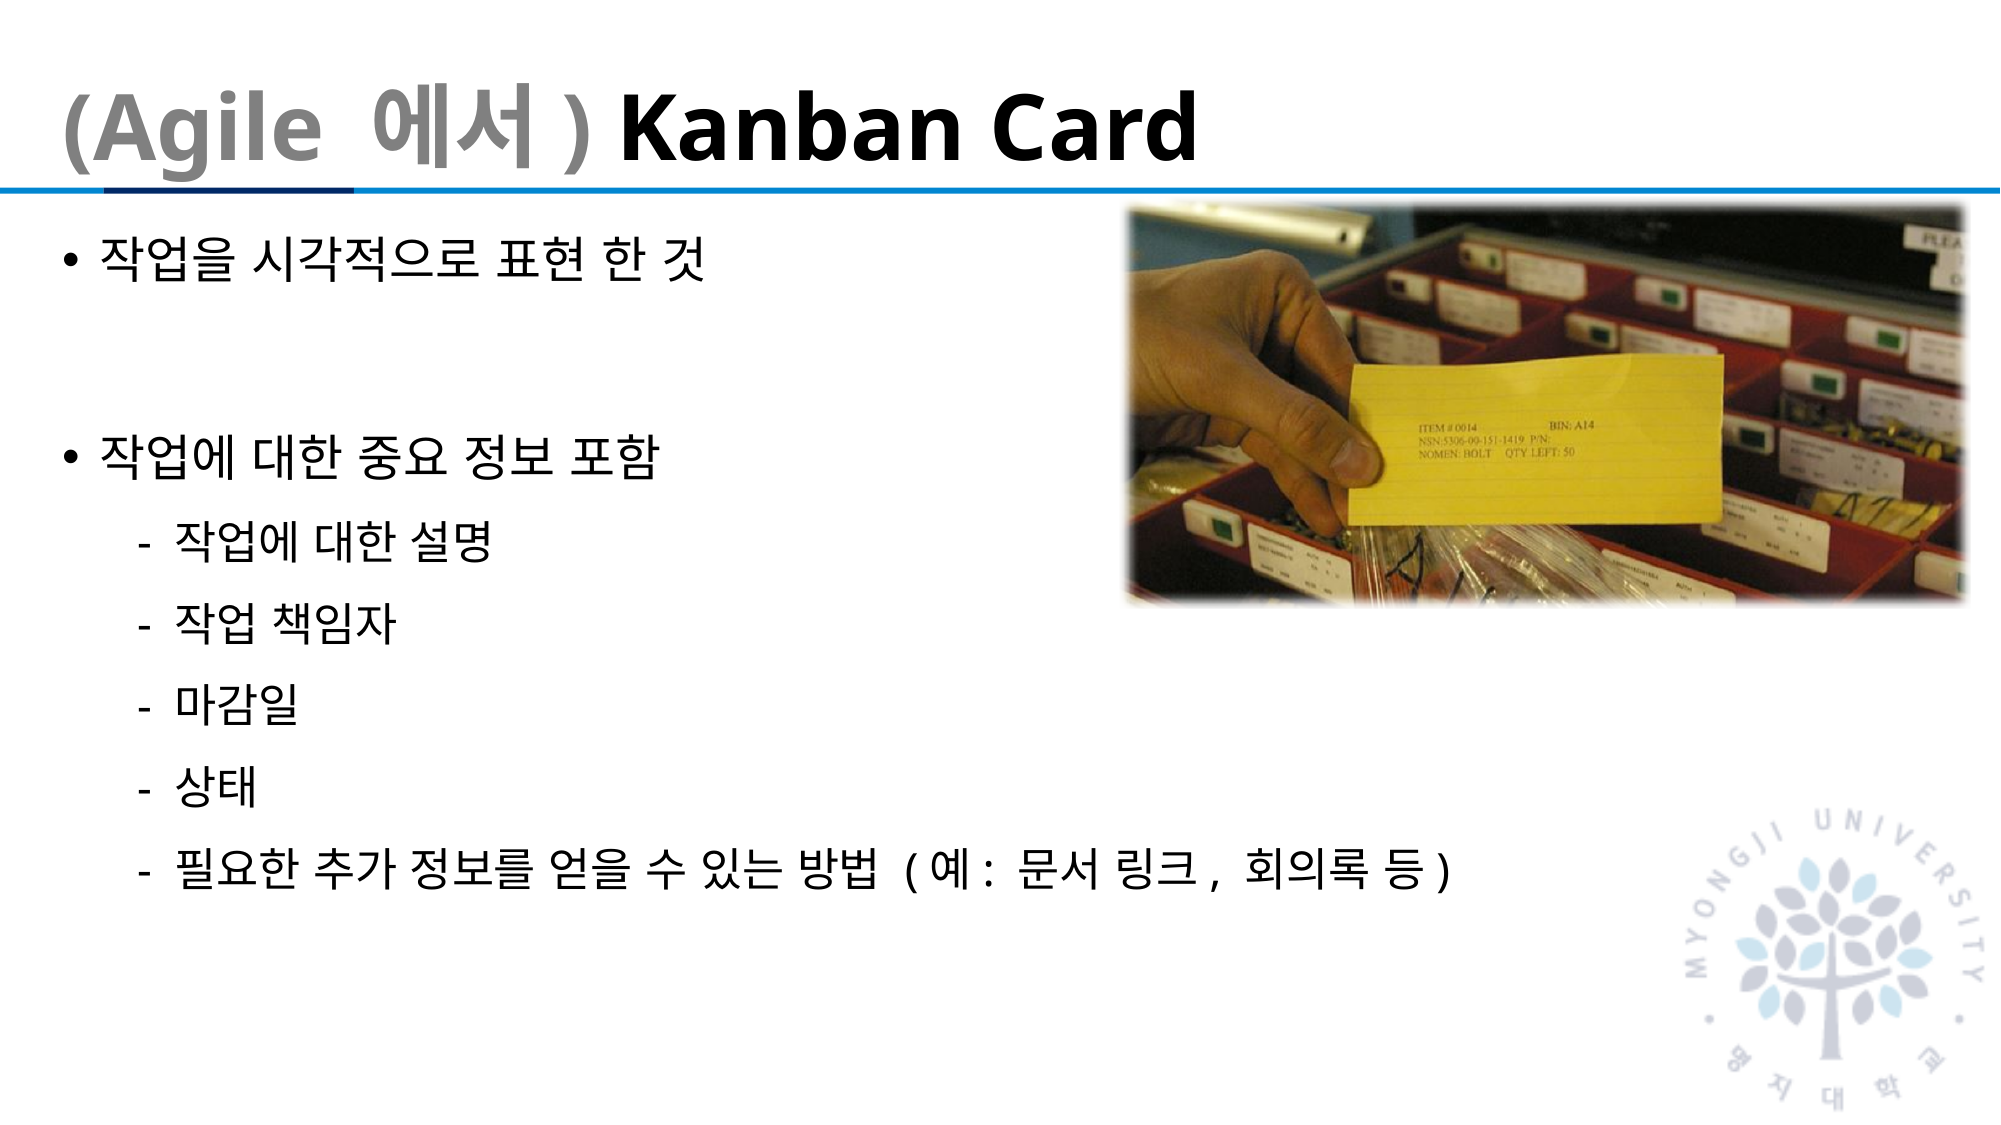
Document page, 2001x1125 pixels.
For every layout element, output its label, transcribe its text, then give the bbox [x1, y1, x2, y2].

list 작업을 시각적으로 표현 한 것 작업에 대한 중요 정보 포함 작업에 대한 설명 작업 책임자 마감일 상태 필요한 추가 정보를 얻을 수 있는 방법 (예: 문서 링크, 회의록 등) [47, 203, 1945, 1088]
picture [1119, 196, 1971, 609]
title (Agile 에서) Kanban Card [47, 59, 1945, 188]
